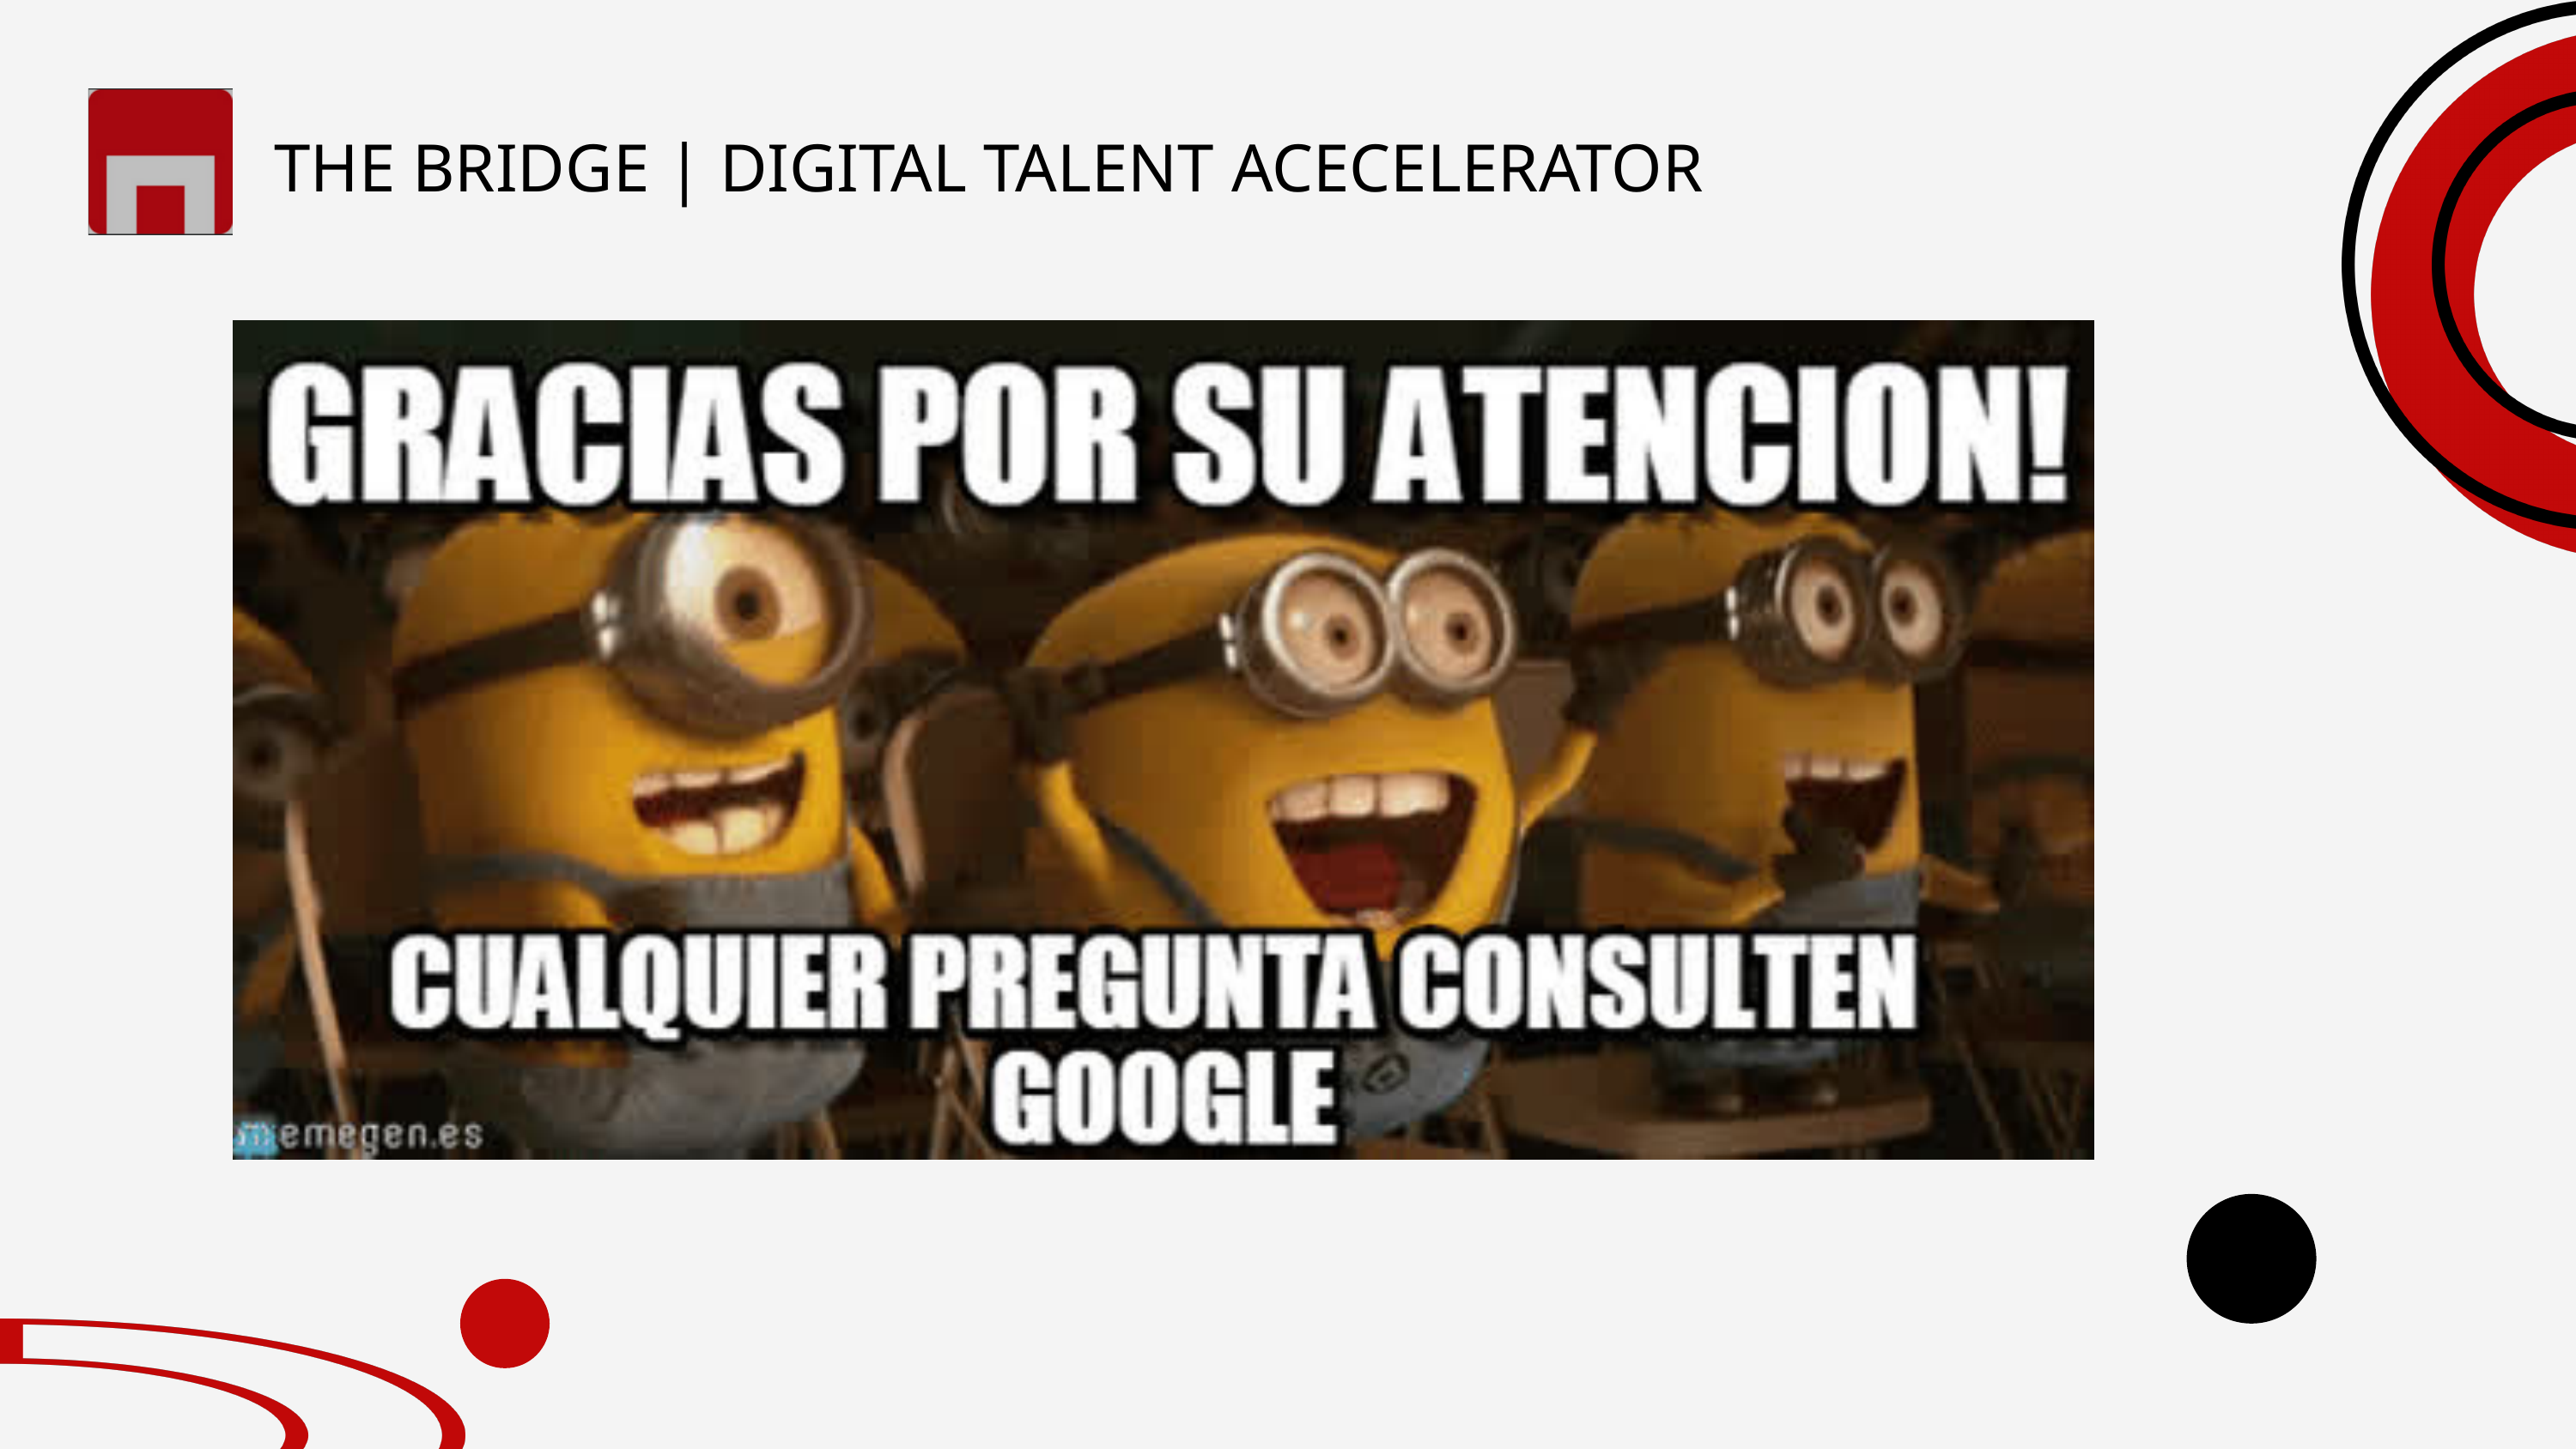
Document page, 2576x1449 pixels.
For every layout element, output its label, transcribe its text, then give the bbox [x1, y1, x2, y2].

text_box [459, 1278, 550, 1369]
text_box [0, 1319, 465, 1449]
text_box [2186, 1193, 2317, 1325]
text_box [232, 319, 2095, 1161]
text_box THE BRIDGE | DIGITAL TALENT ACECELERATOR [274, 113, 1771, 206]
text_box [2342, 0, 2576, 560]
text_box [88, 88, 234, 235]
